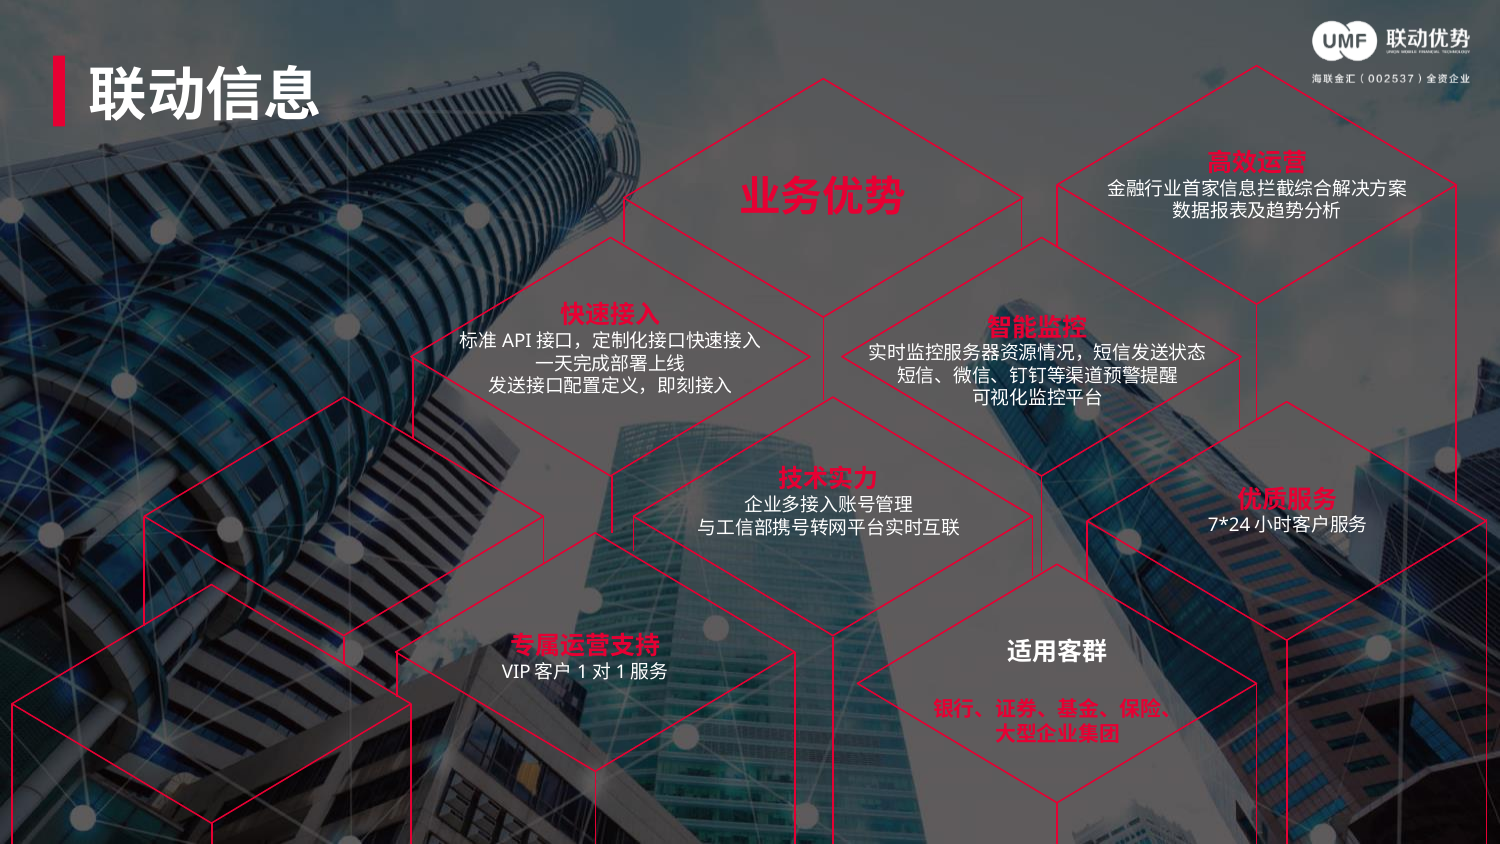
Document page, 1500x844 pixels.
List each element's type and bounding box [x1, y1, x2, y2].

text_box [11, 65, 1487, 844]
picture [0, 0, 1500, 844]
